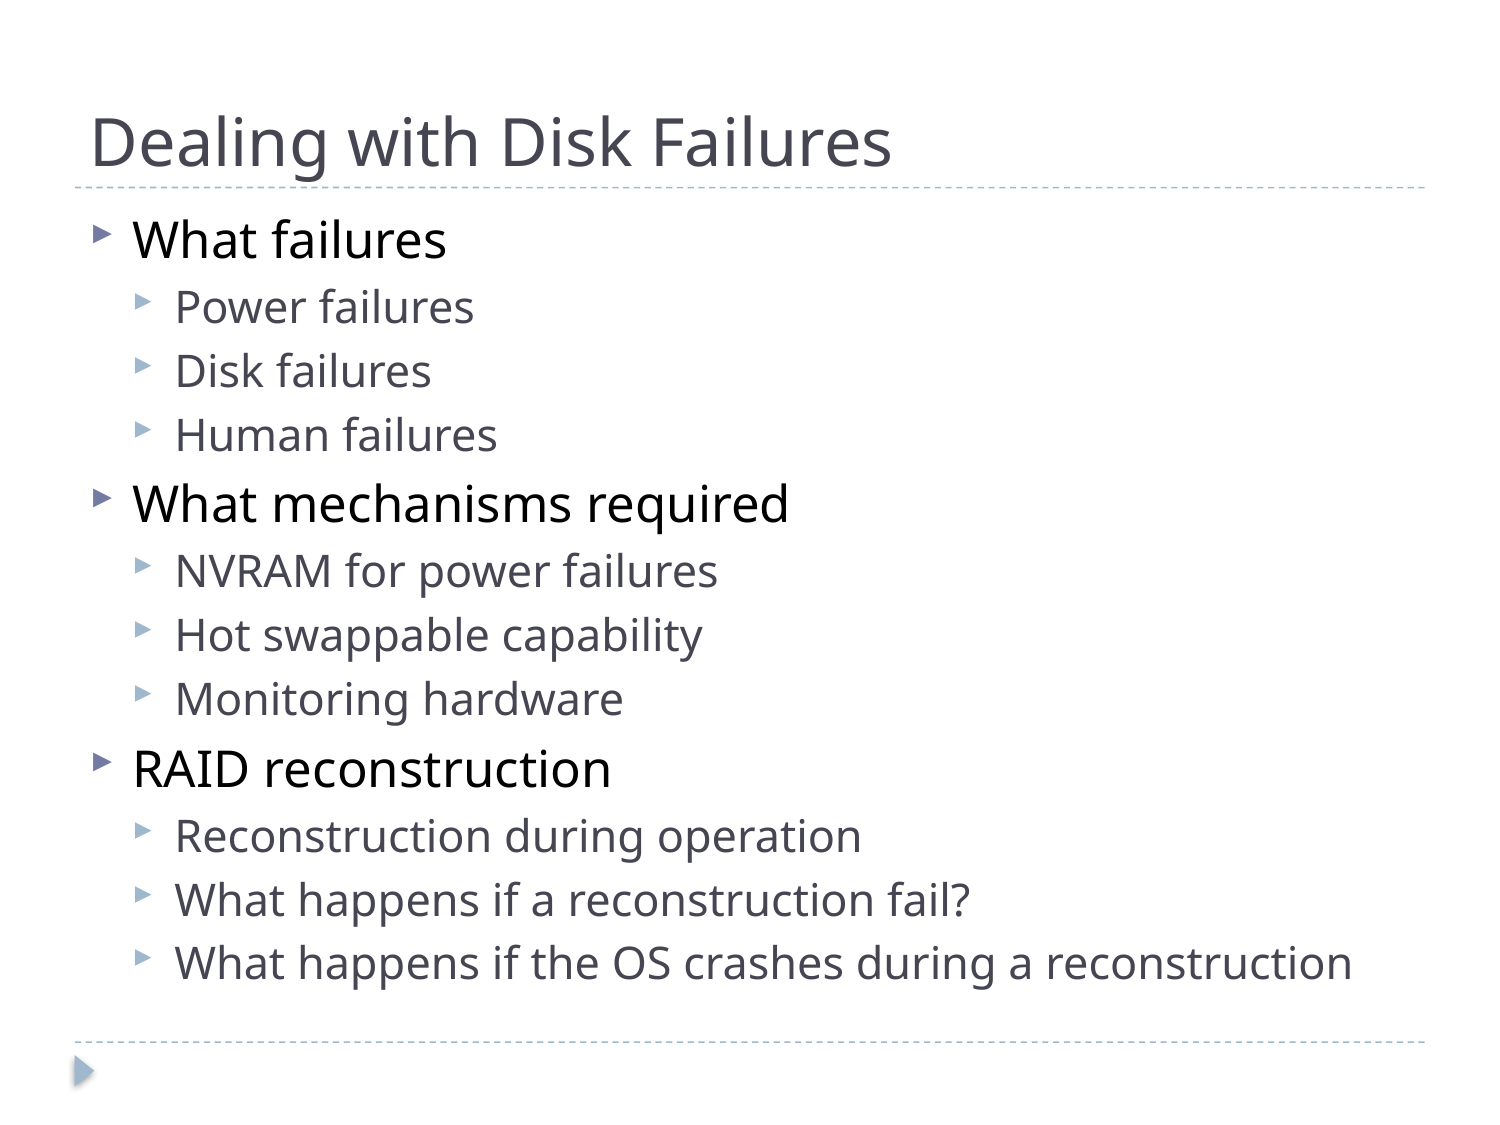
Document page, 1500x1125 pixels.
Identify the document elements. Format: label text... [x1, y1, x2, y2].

list What failures Power failures Disk failures Human failures What mechanisms required NVRAM for power failures Hot swappable capability Monitoring hardware RAID reconstruction Reconstruction during operation What happens if a reconstruction fail? What happens if the OS crashes during a reconstruction [75, 200, 1425, 1010]
title Dealing with Disk Failures [75, 24, 1425, 188]
